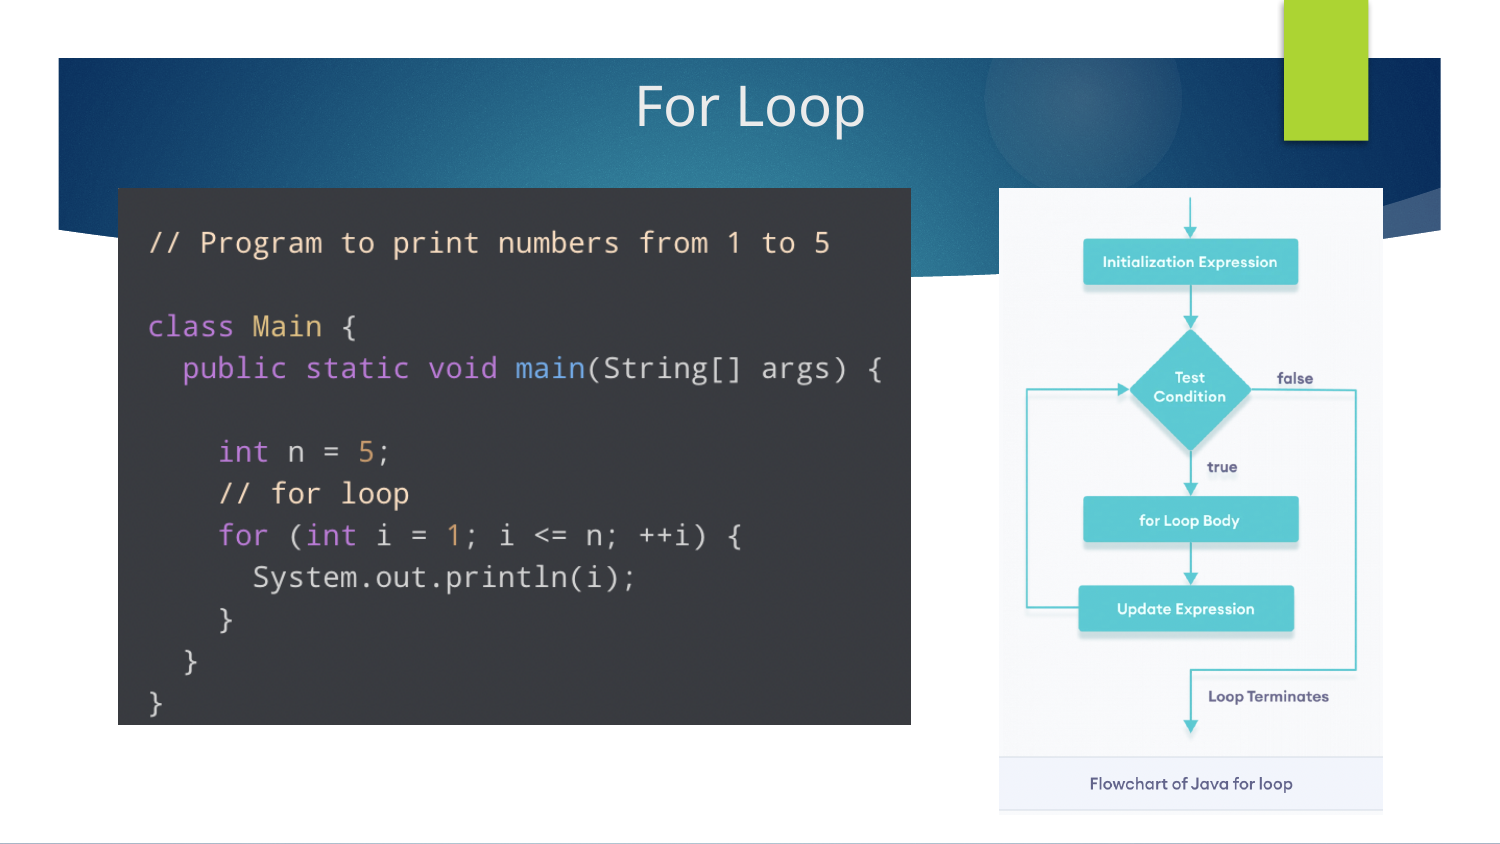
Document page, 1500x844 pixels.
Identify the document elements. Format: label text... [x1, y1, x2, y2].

picture [118, 188, 911, 725]
title For Loop [415, 55, 1086, 150]
picture [999, 188, 1383, 815]
